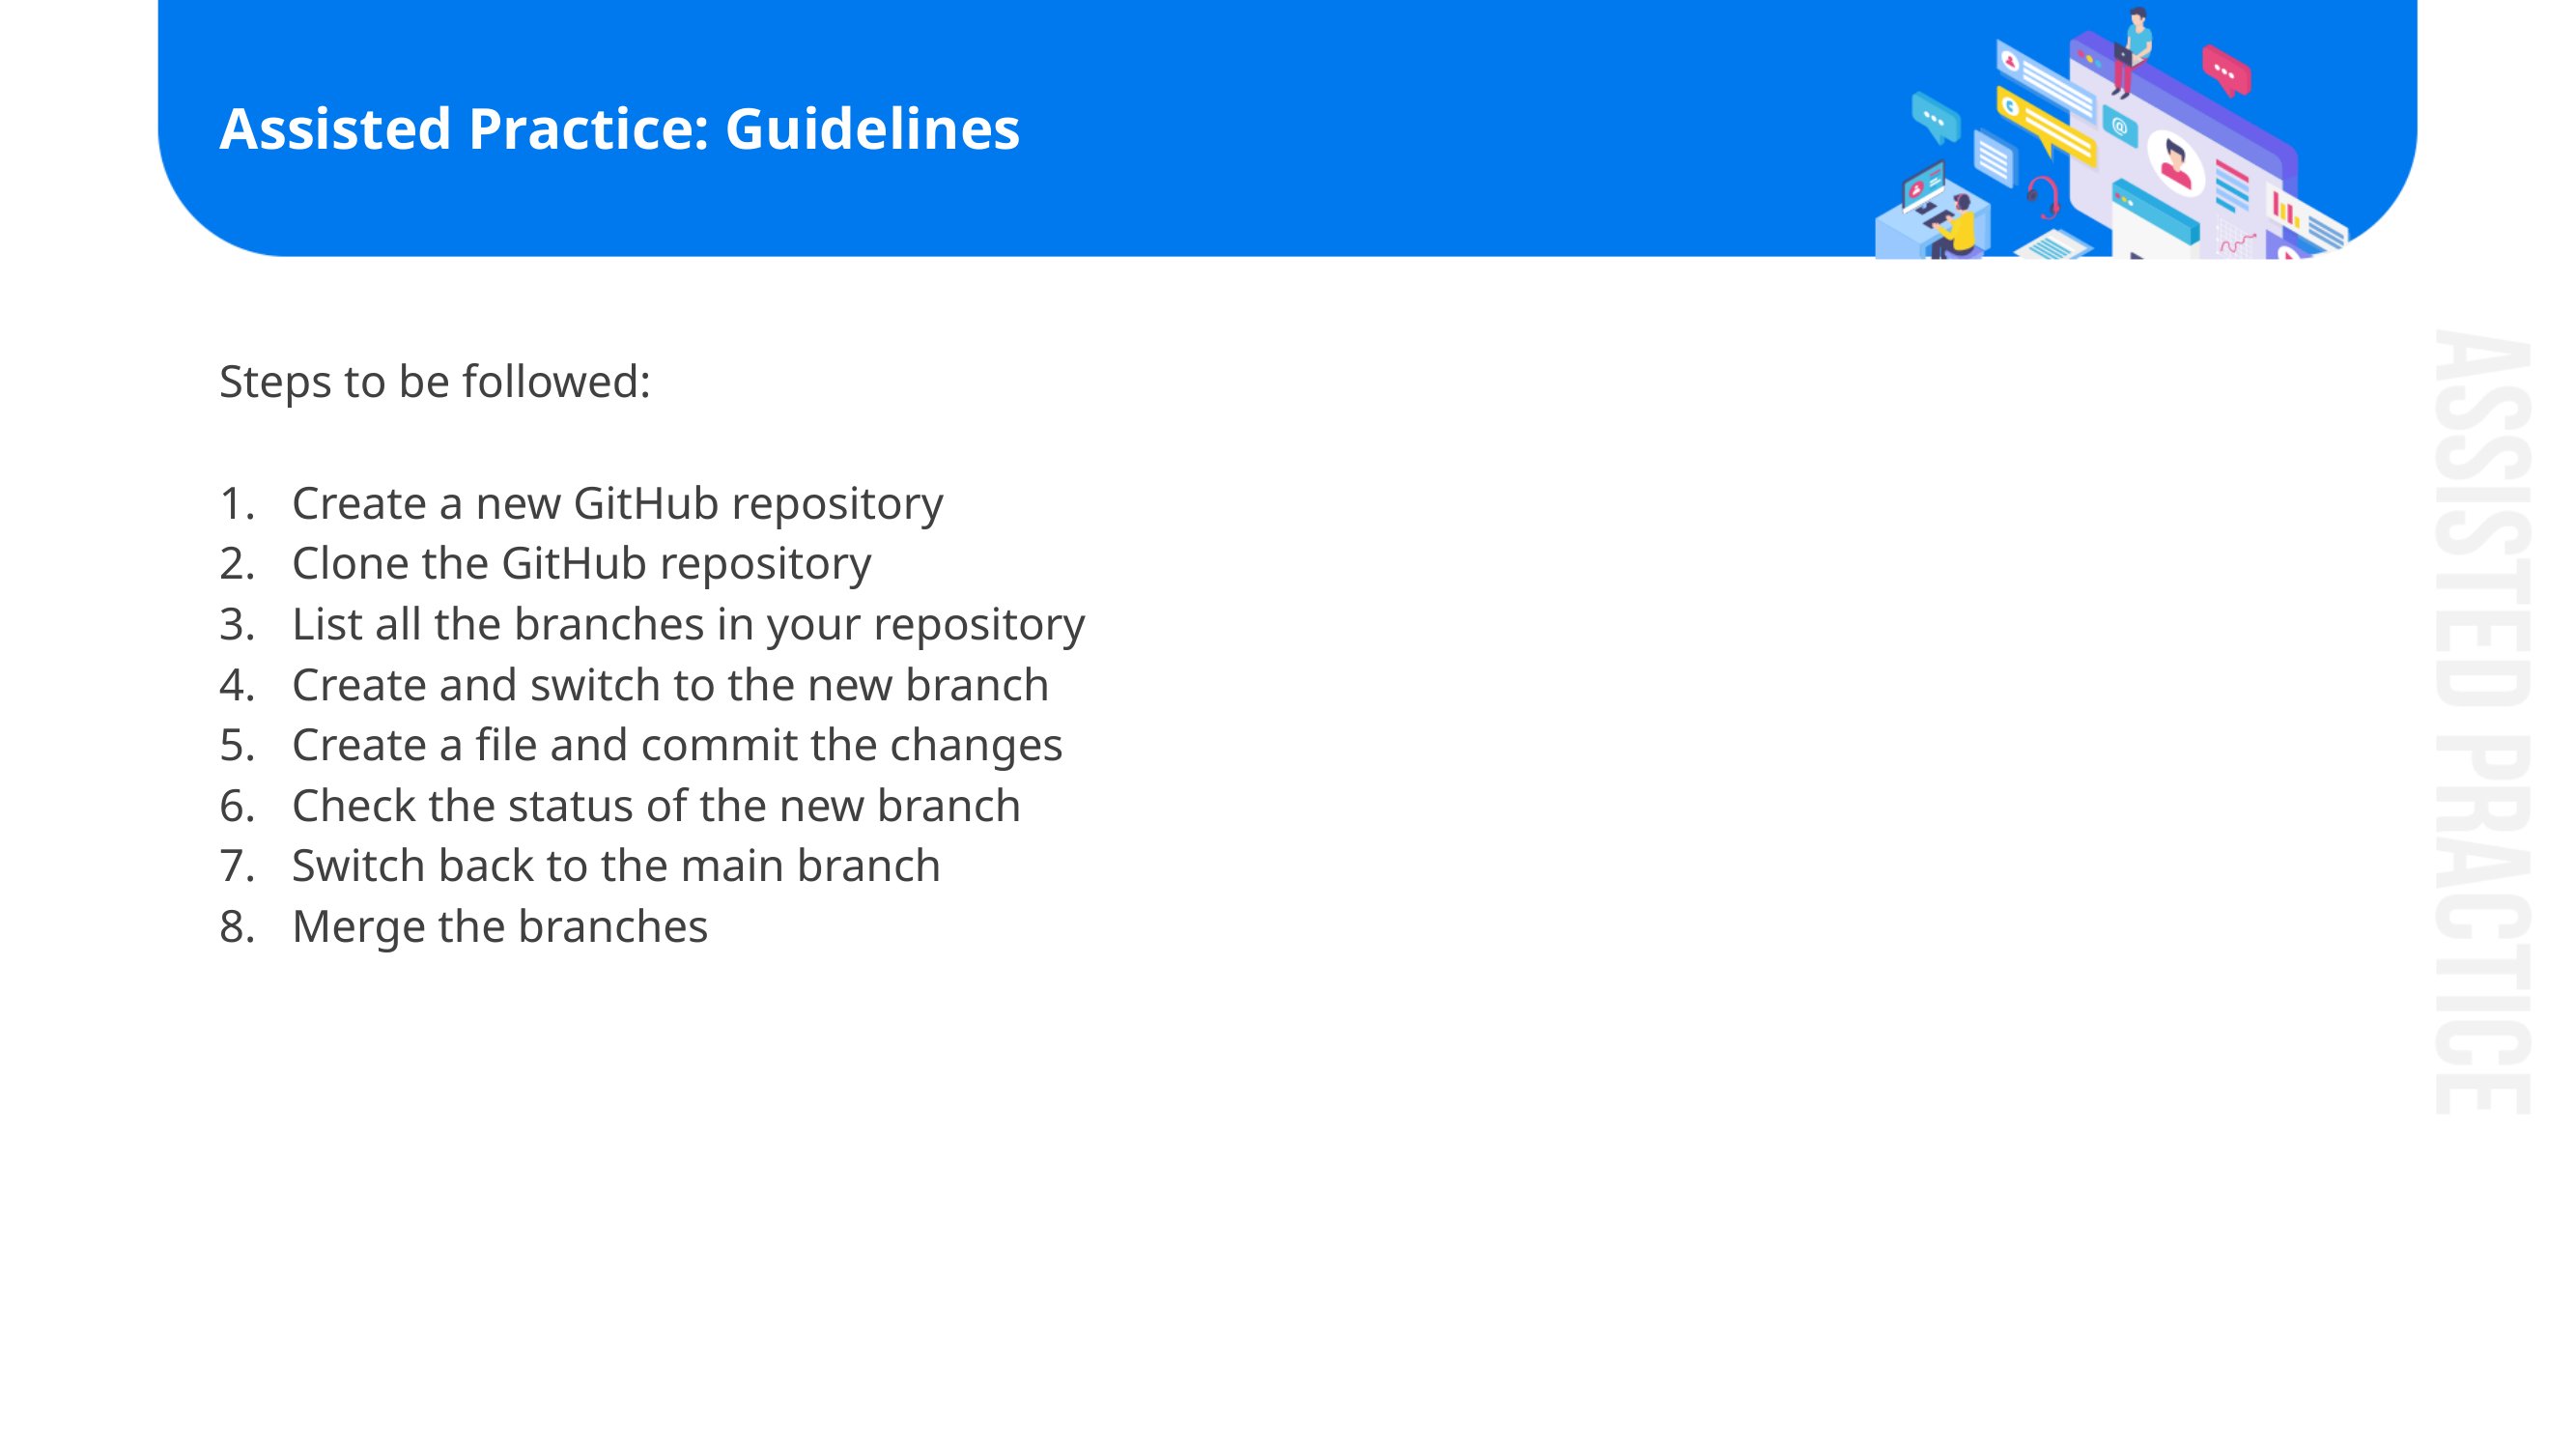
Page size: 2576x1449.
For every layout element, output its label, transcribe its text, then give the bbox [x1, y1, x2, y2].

text_box Assisted Practice: Guidelines [205, 69, 1742, 175]
list Steps to be followed: Create a new GitHub repository Clone the GitHub repository List all the branches in your repository Create and switch to the new branch Create a file and commit the changes Check the status of the new branch Switch back to the main branch Merge the branches [204, 346, 2375, 1201]
picture [0, 0, 2576, 1449]
